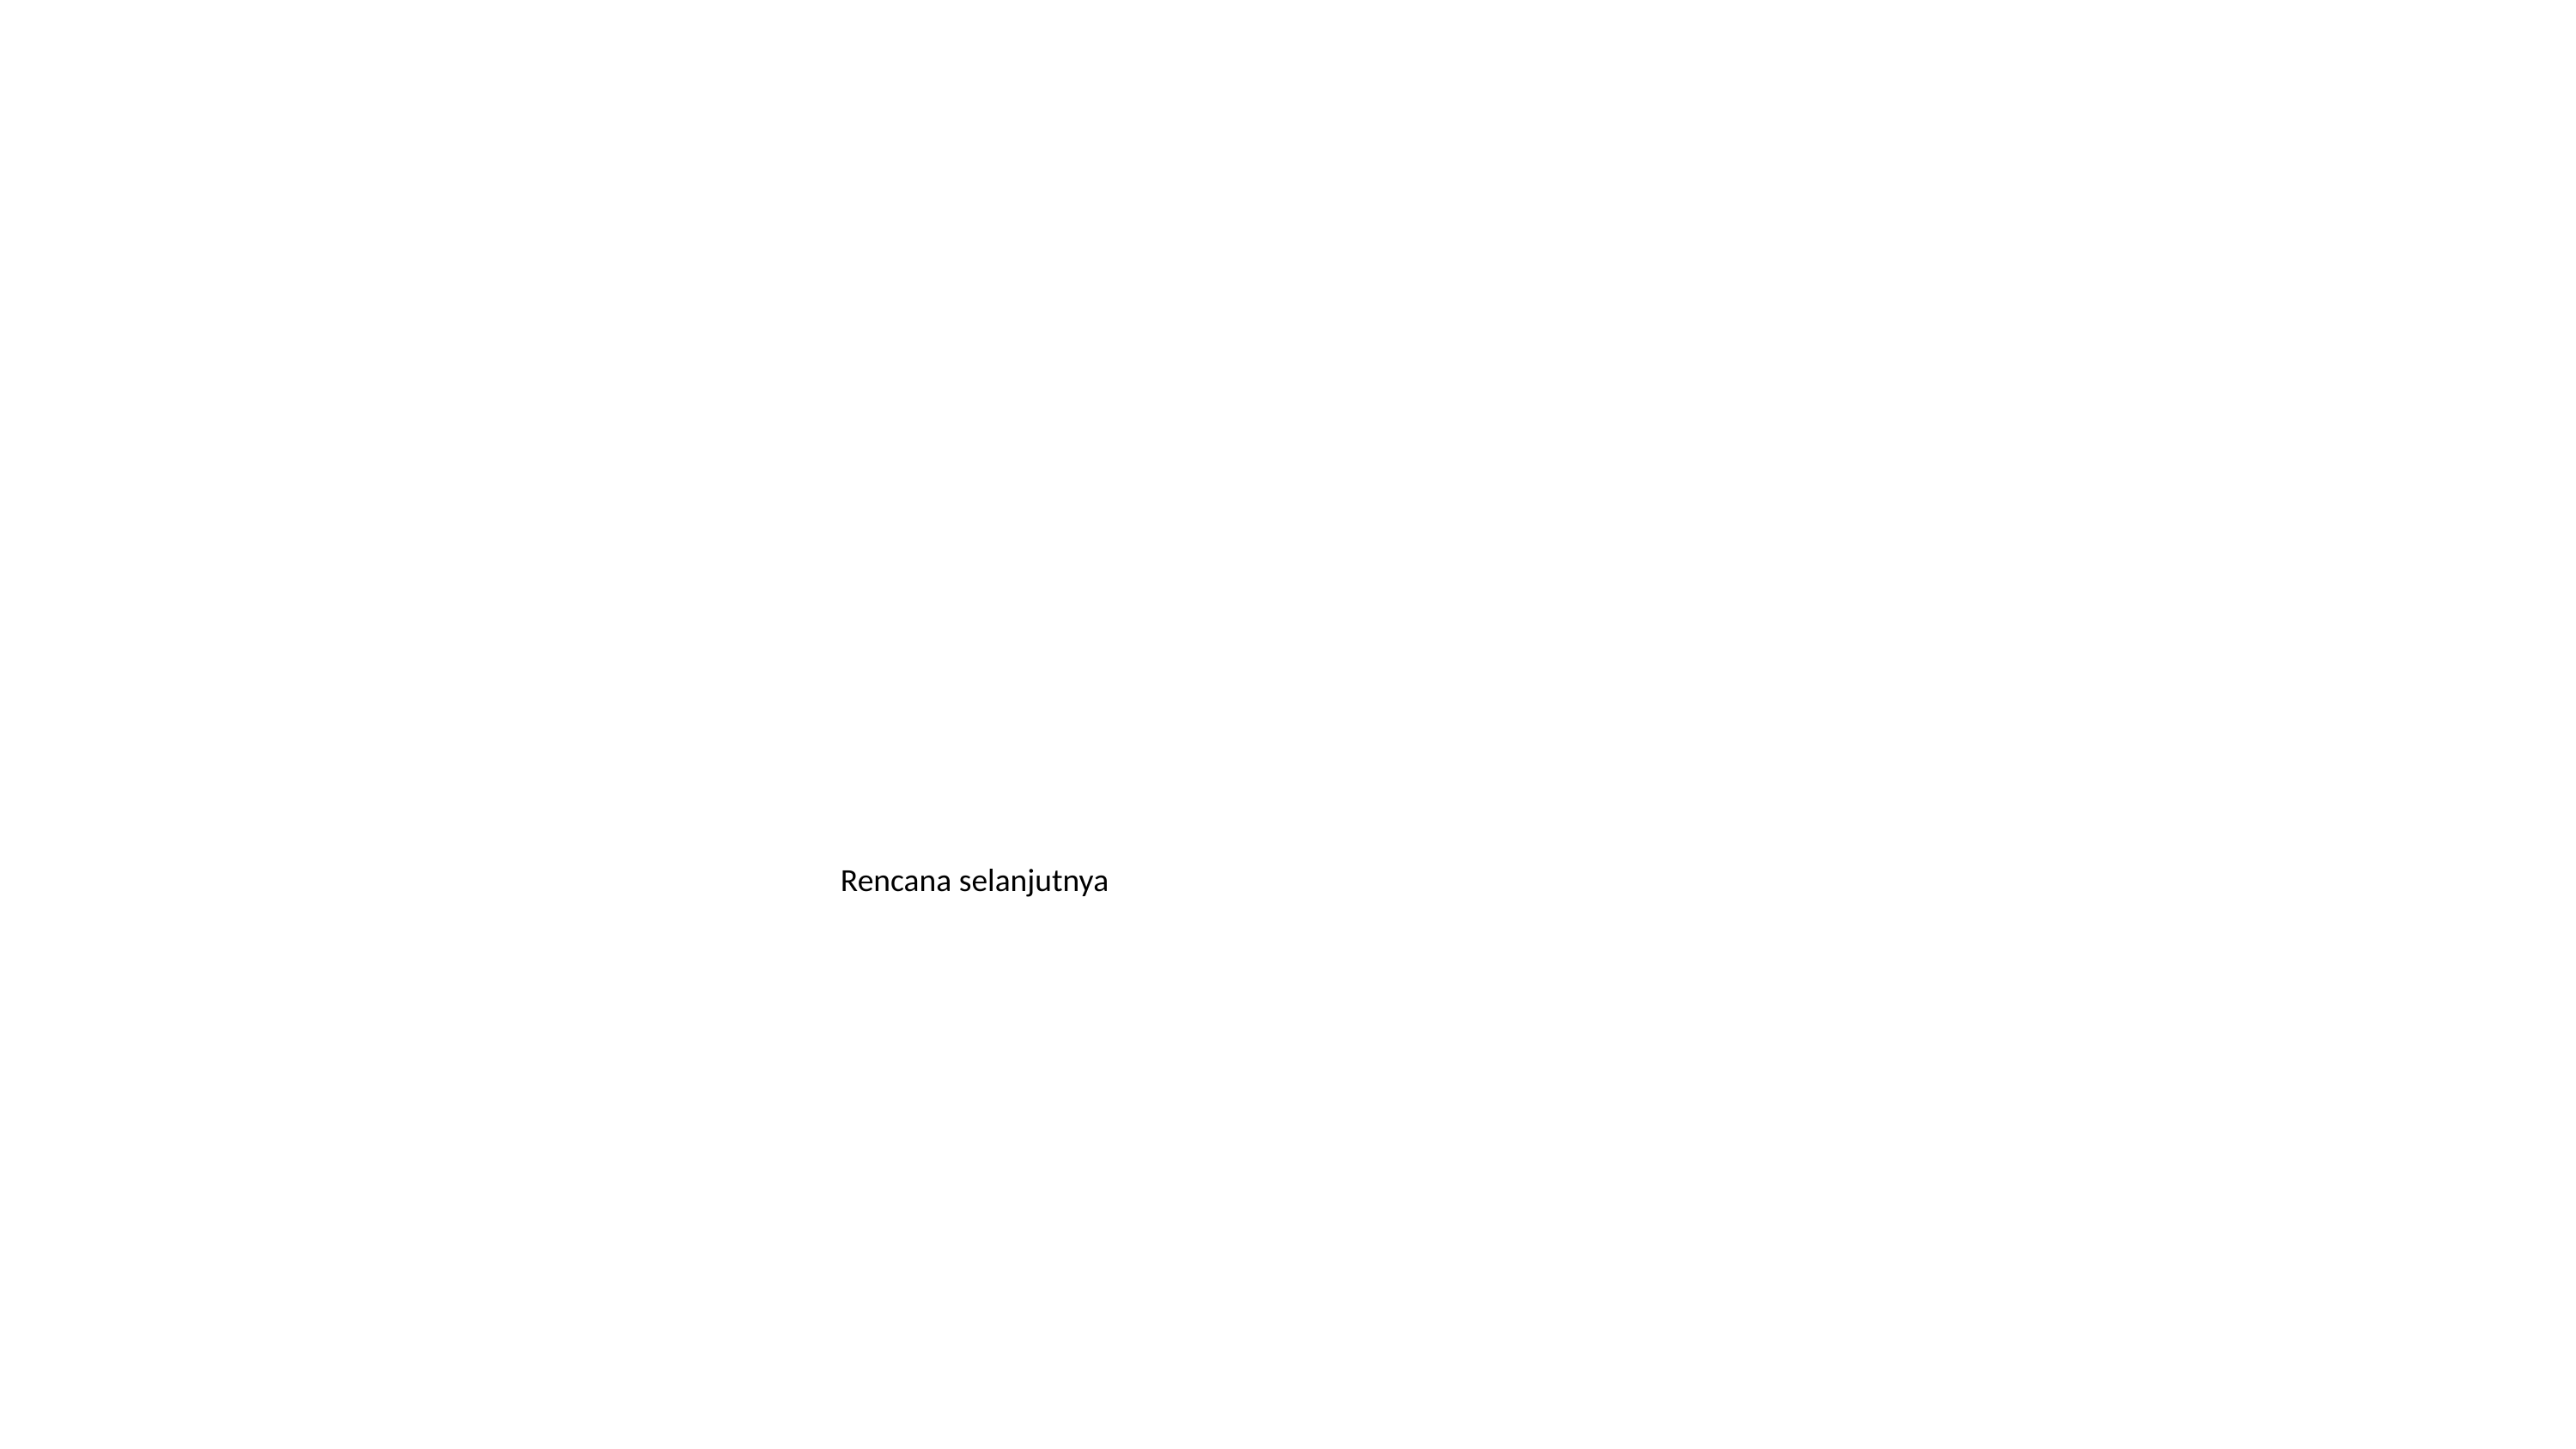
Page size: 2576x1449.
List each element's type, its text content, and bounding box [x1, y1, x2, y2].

text_box Rencana selanjutnya [828, 852, 1122, 905]
